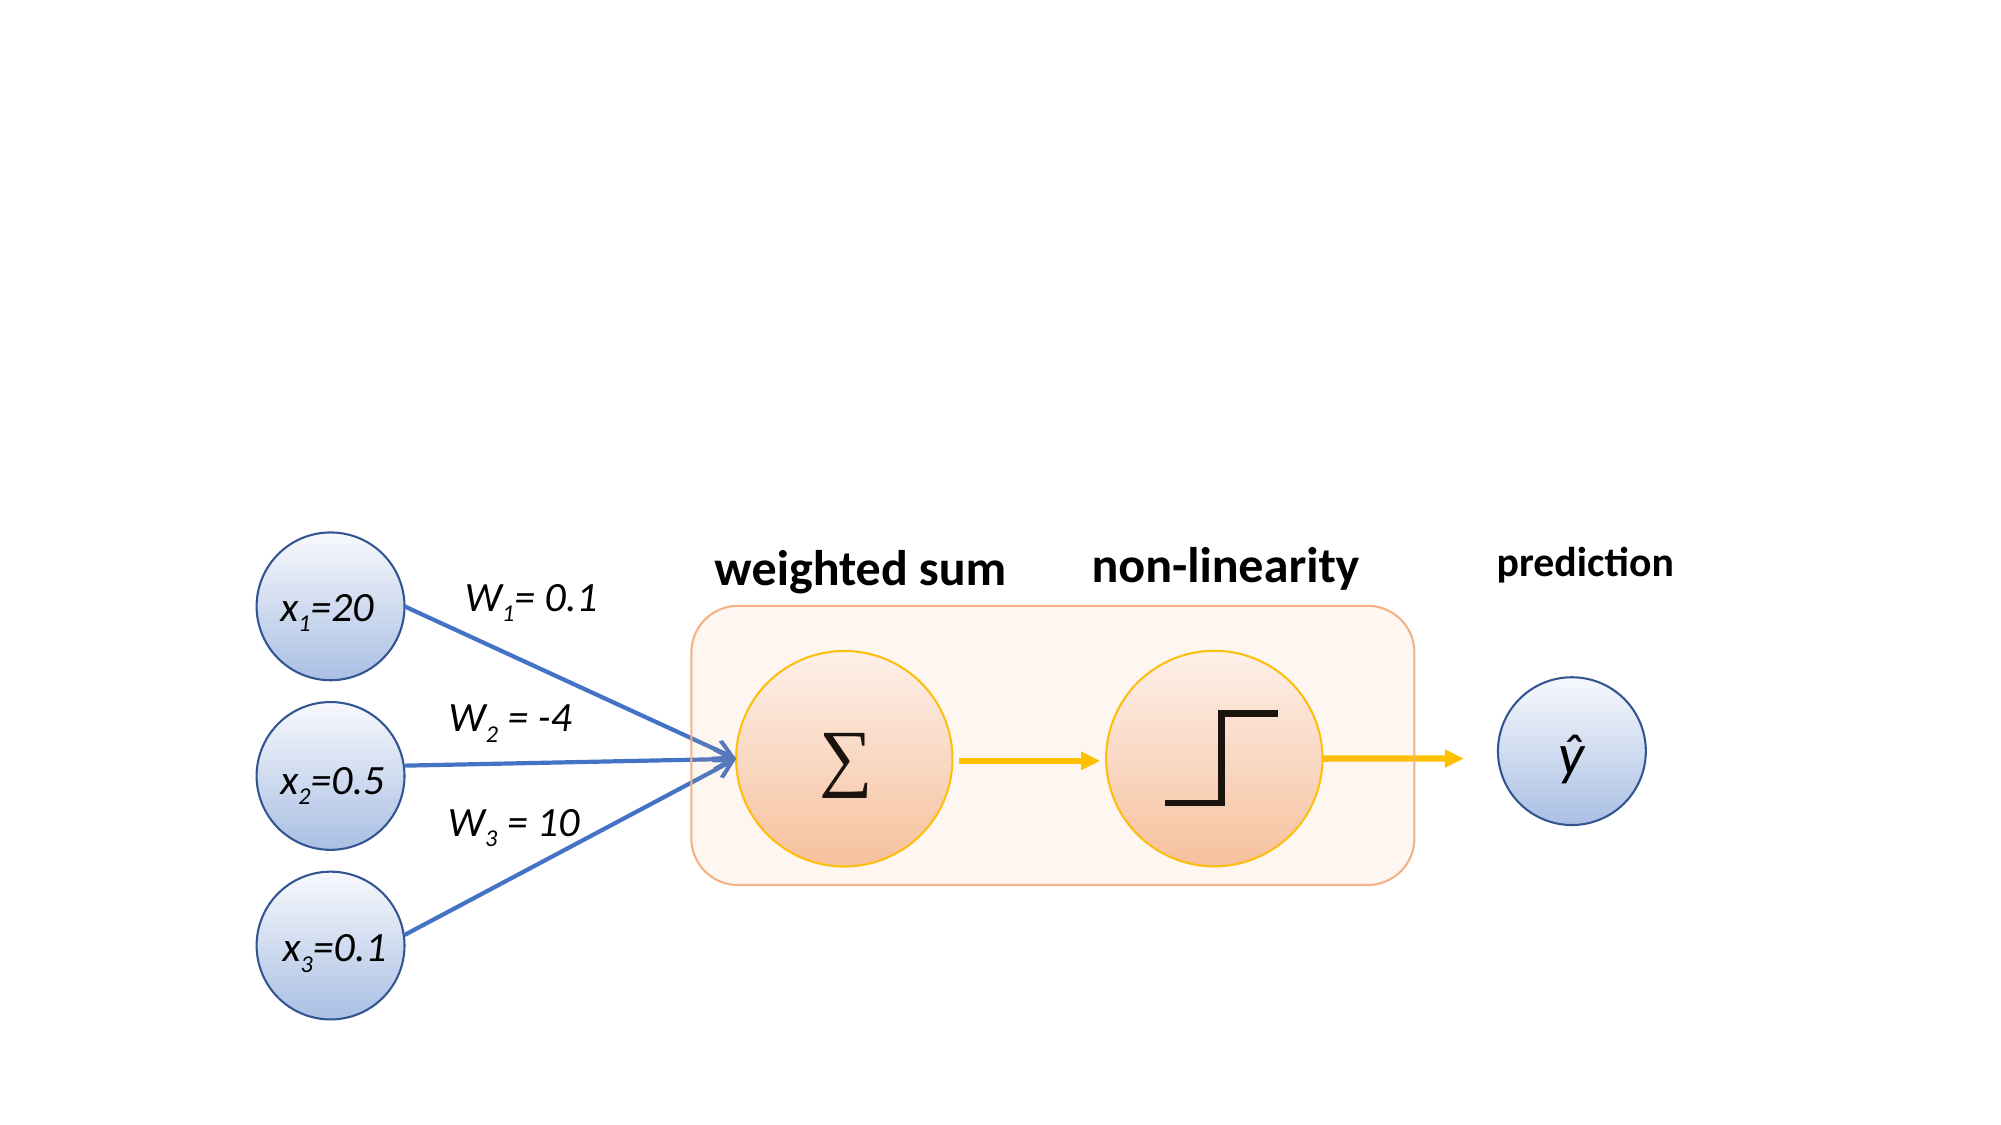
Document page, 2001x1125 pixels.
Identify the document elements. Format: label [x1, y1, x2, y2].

text_box [256, 527, 1780, 1020]
text_box [1164, 713, 1278, 803]
